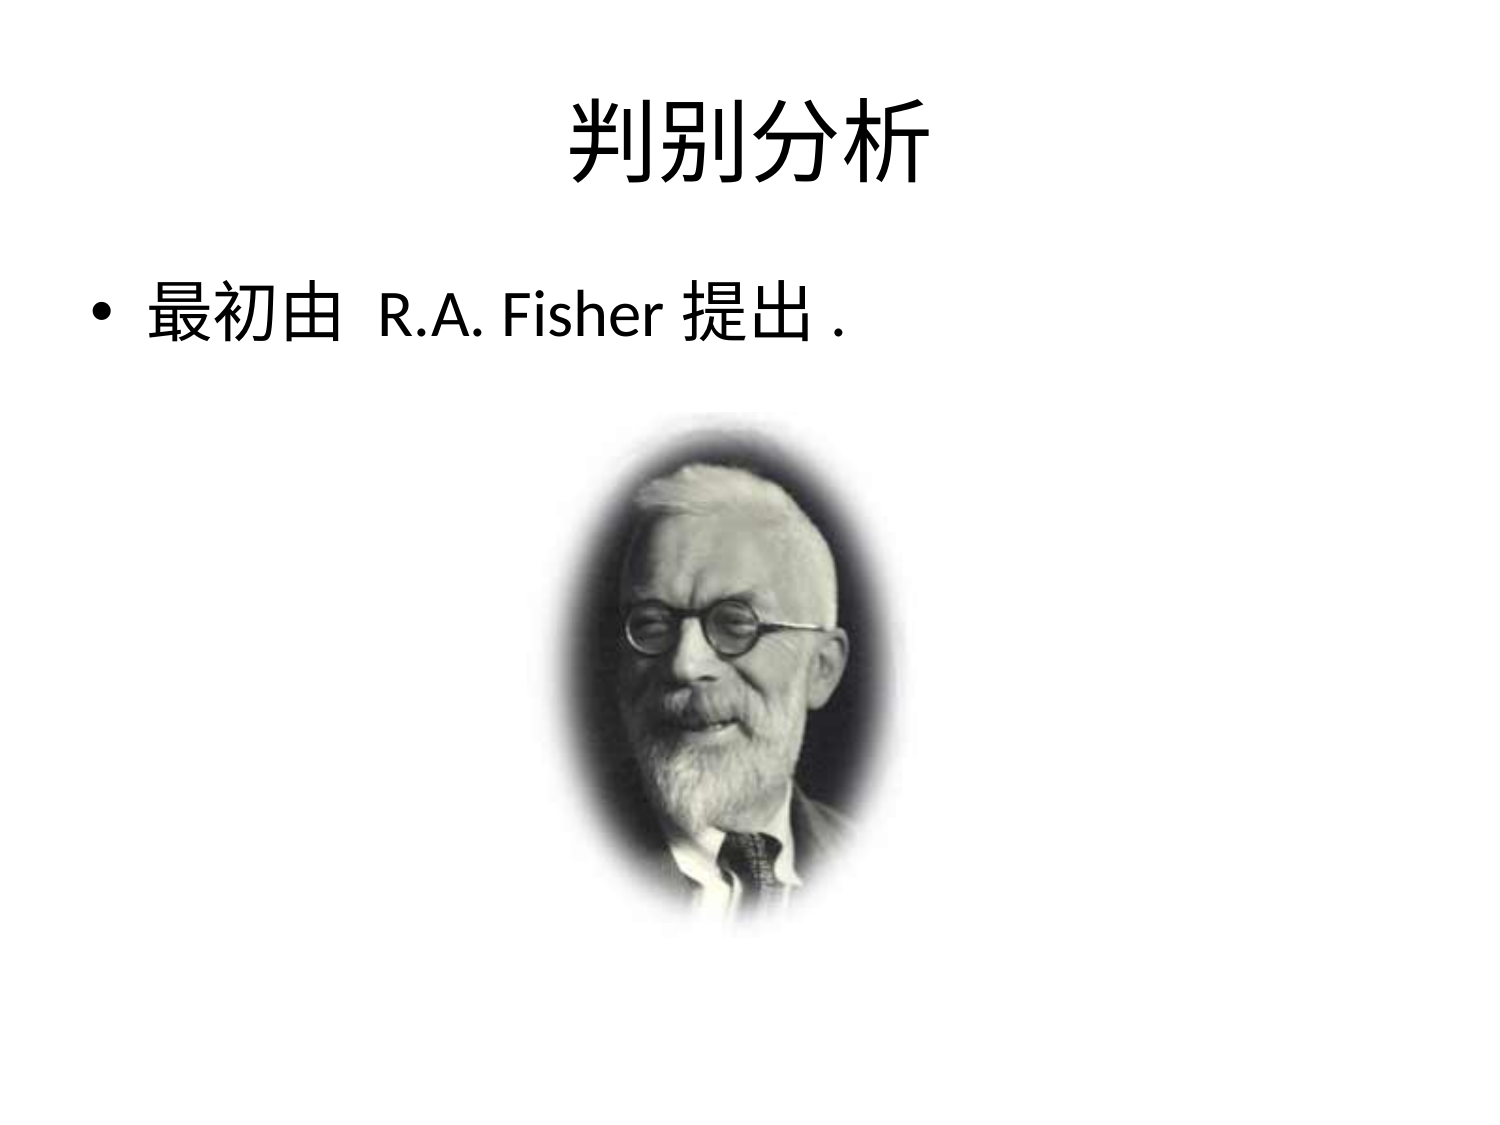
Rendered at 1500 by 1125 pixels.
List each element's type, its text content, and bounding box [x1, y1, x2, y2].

list 最初由 R.A. Fisher提出. [75, 262, 1425, 1005]
picture [512, 412, 927, 938]
title 判别分析 [75, 45, 1425, 233]
